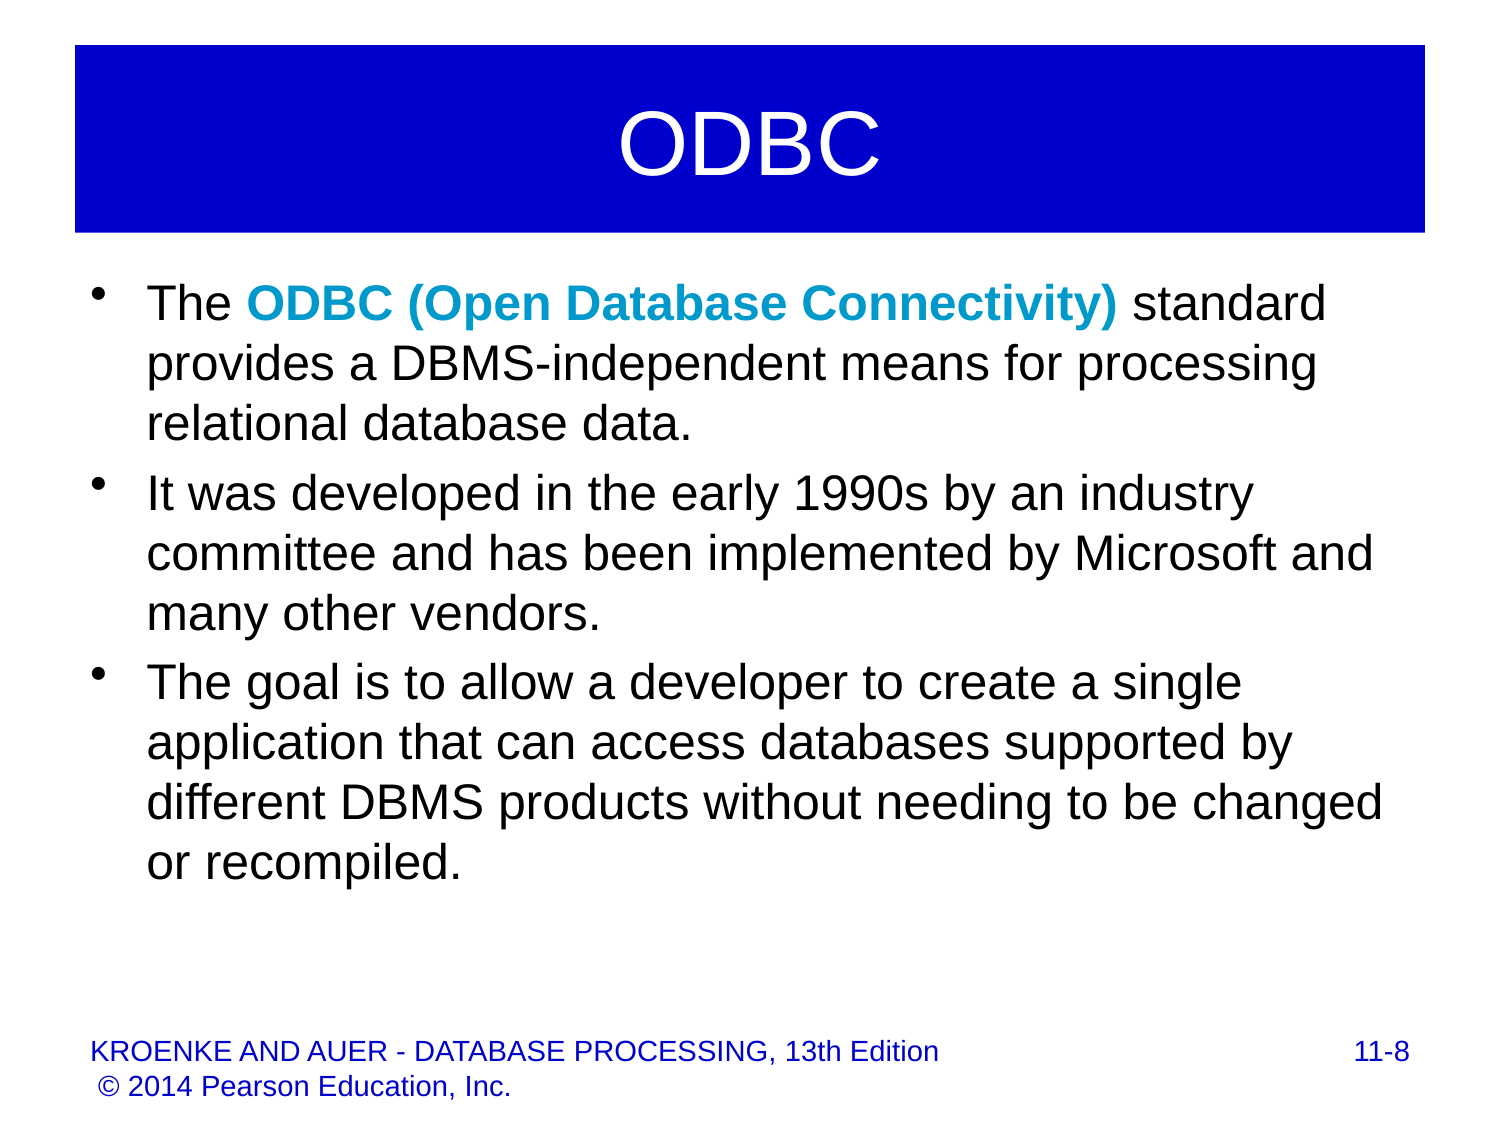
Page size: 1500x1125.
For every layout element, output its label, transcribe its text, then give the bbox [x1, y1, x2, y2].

footer KROENKE AND AUER - DATABASE PROCESSING, 13th Edition © 2014 Pearson Education, Inc. [74, 1024, 963, 1104]
slide_number 11-8 [1074, 1024, 1426, 1103]
list The ODBC (Open Database Connectivity) standard provides a DBMS-independent means for processing relational database data. It was developed in the early 1990s by an industry committee and has been implemented by Microsoft and many other vendors. The goal is to allow a developer to create a single application that can access databases supported by different DBMS products without needing to be changed or recompiled. [75, 262, 1425, 1005]
title ODBC [75, 45, 1425, 233]
